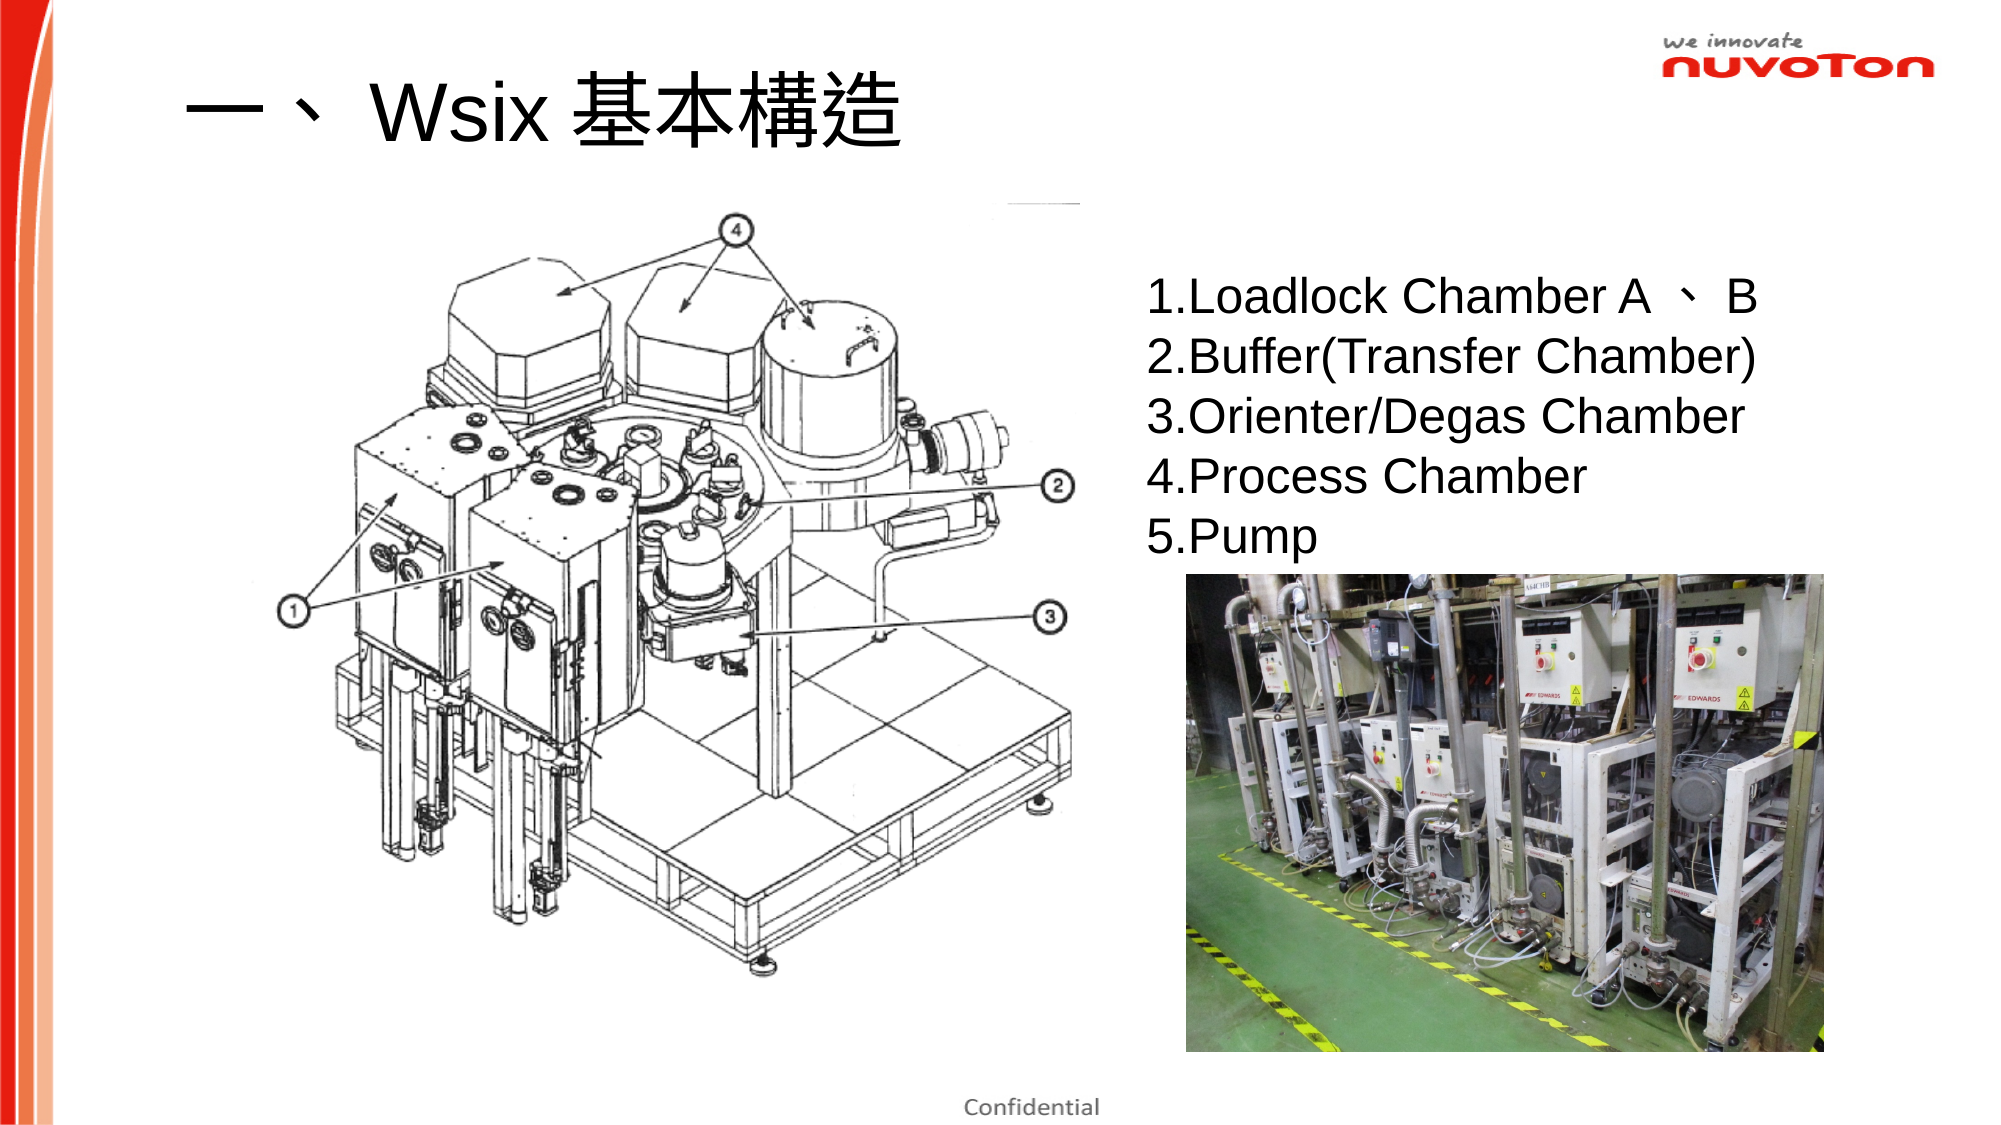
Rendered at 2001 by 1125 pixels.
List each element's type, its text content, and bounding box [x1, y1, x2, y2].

picture [0, 0, 2000, 1125]
text_box 一、Wsix基本構造 [168, 50, 931, 166]
text_box 1.Loadlock Chamber A、B 2.Buffer(Transfer Chamber) 3.Orienter/Degas Chamber 4.Process Chamber 5.Pump [1131, 256, 1931, 571]
